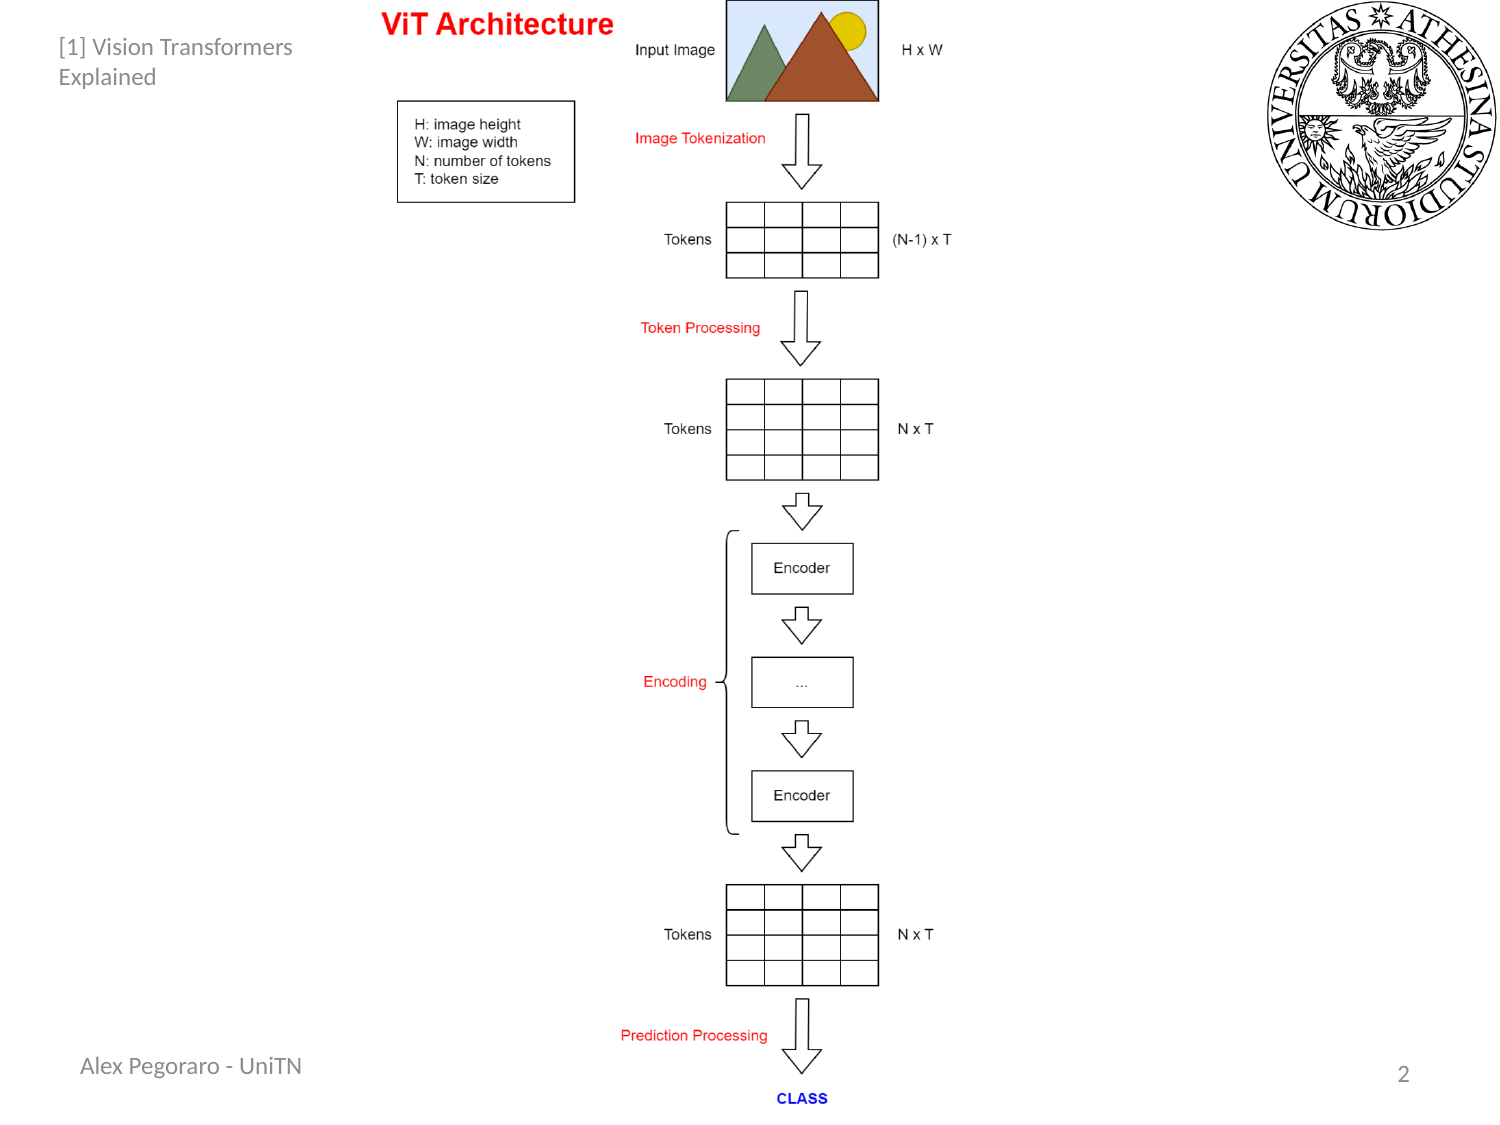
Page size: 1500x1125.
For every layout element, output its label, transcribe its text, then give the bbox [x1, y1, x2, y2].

picture [371, 0, 966, 1125]
text_box Alex Pegoraro - UniTN [64, 1034, 366, 1095]
picture [1265, 0, 1498, 232]
text_box [1] Vision Transformers Explained [43, 30, 366, 91]
slide_number 2 [1074, 1042, 1425, 1103]
